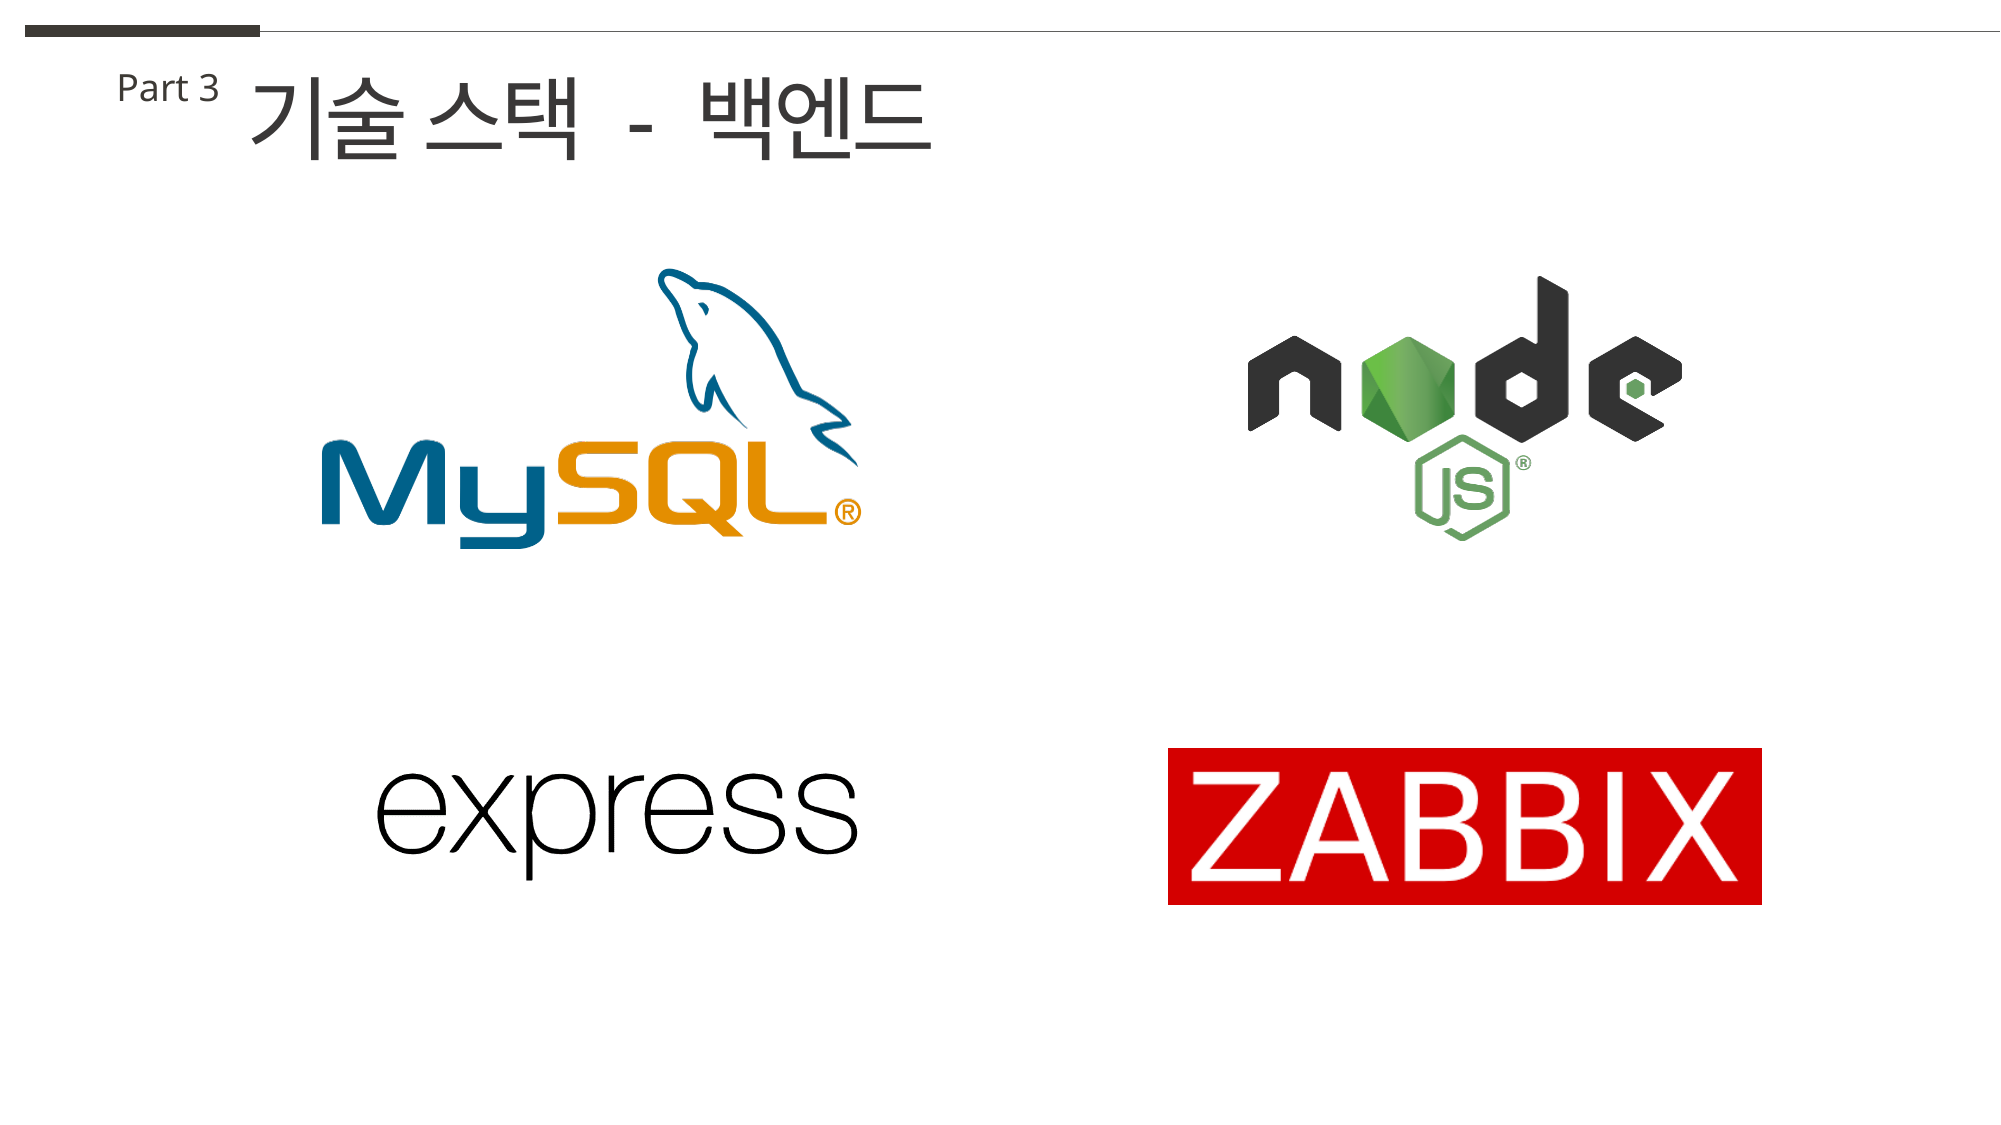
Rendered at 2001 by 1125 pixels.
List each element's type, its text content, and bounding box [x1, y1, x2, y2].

picture [274, 637, 958, 1017]
text_box 기술 스택 - 백엔드 [231, 54, 952, 179]
picture [321, 268, 862, 549]
picture [1248, 276, 1682, 541]
picture [1168, 748, 1762, 905]
text_box Part 3 [101, 56, 236, 117]
